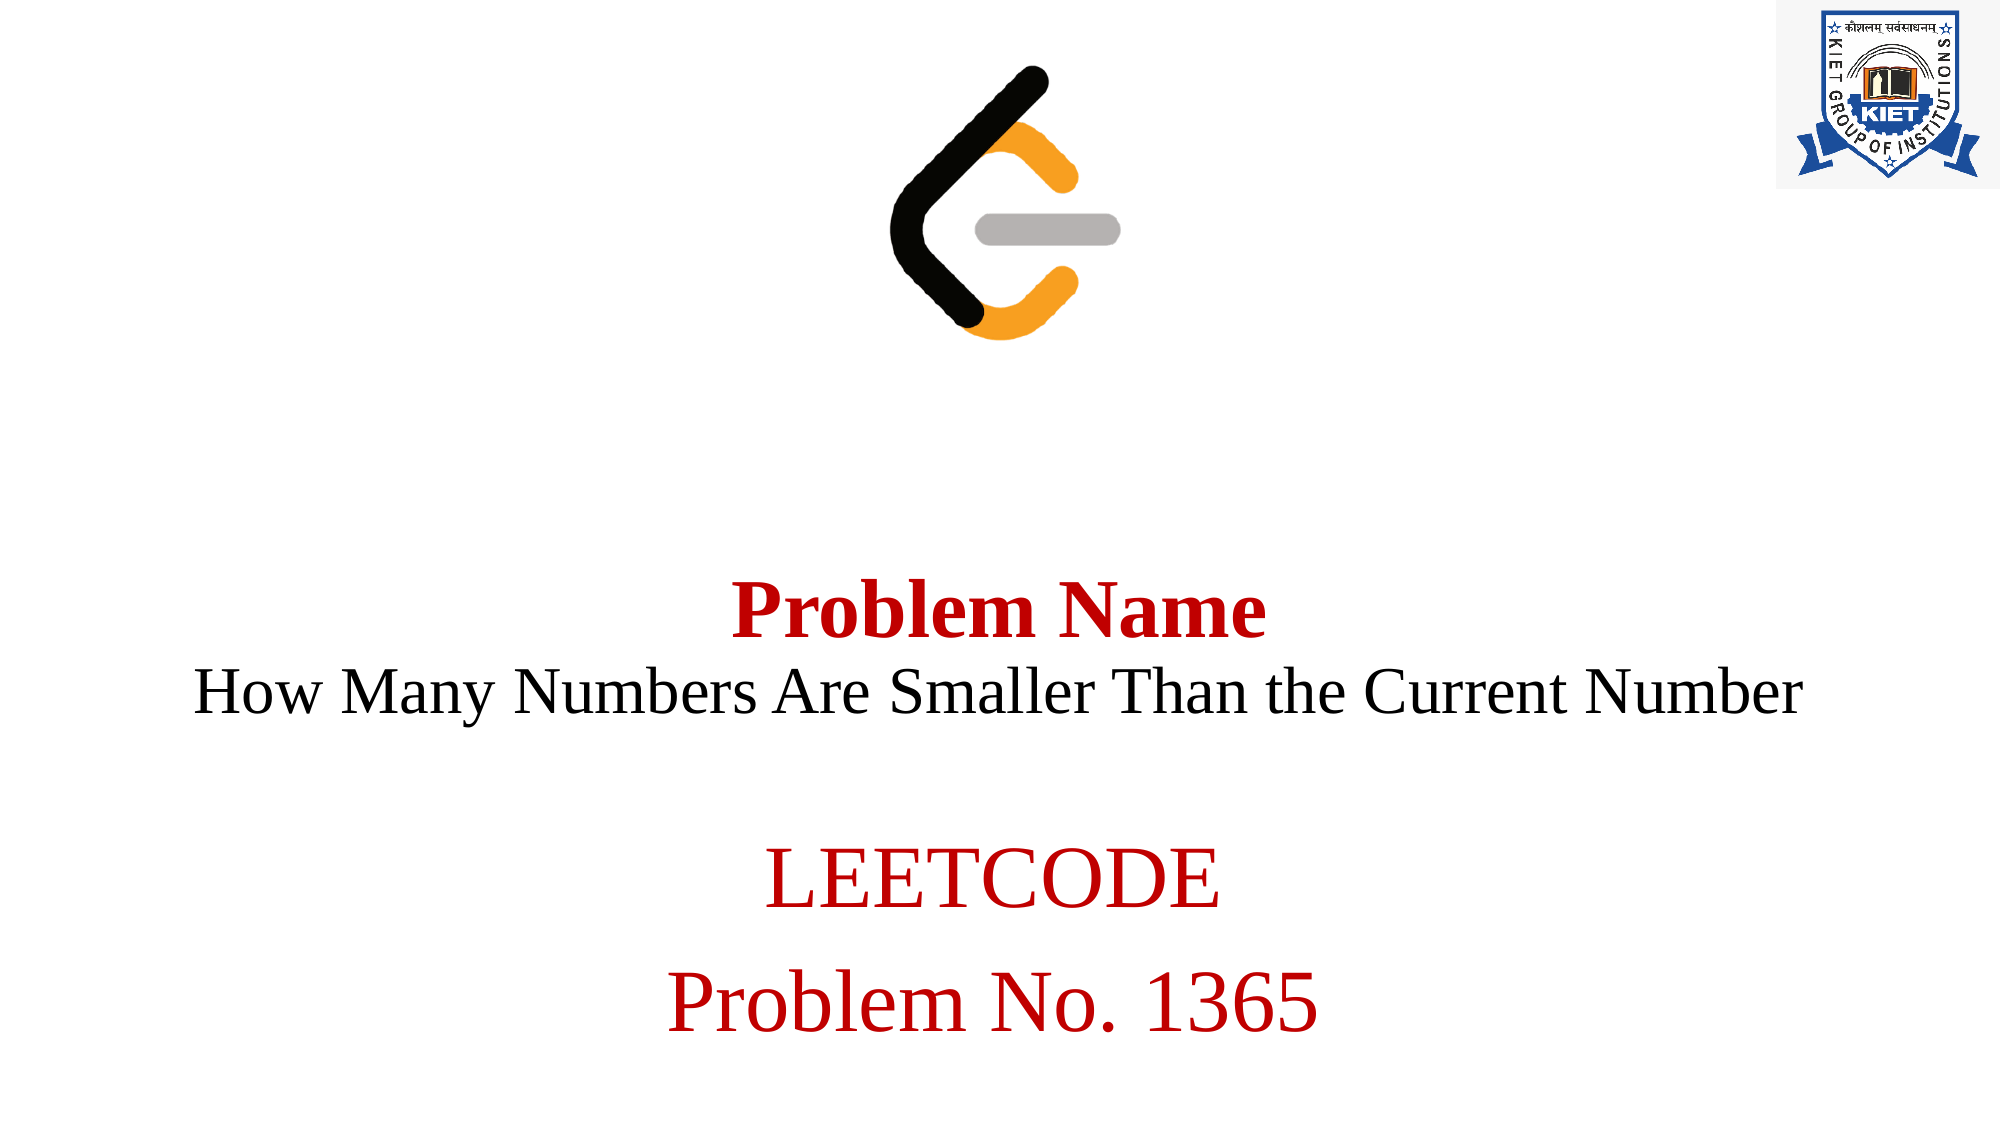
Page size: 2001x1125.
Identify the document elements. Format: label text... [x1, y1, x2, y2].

picture [1776, 0, 2000, 189]
picture [833, 62, 1167, 396]
title Problem Name How Many Numbers Are Smaller Than the Current Number [150, 494, 1850, 736]
text_box LEETCODE Problem No. 1365 [293, 808, 1694, 1096]
